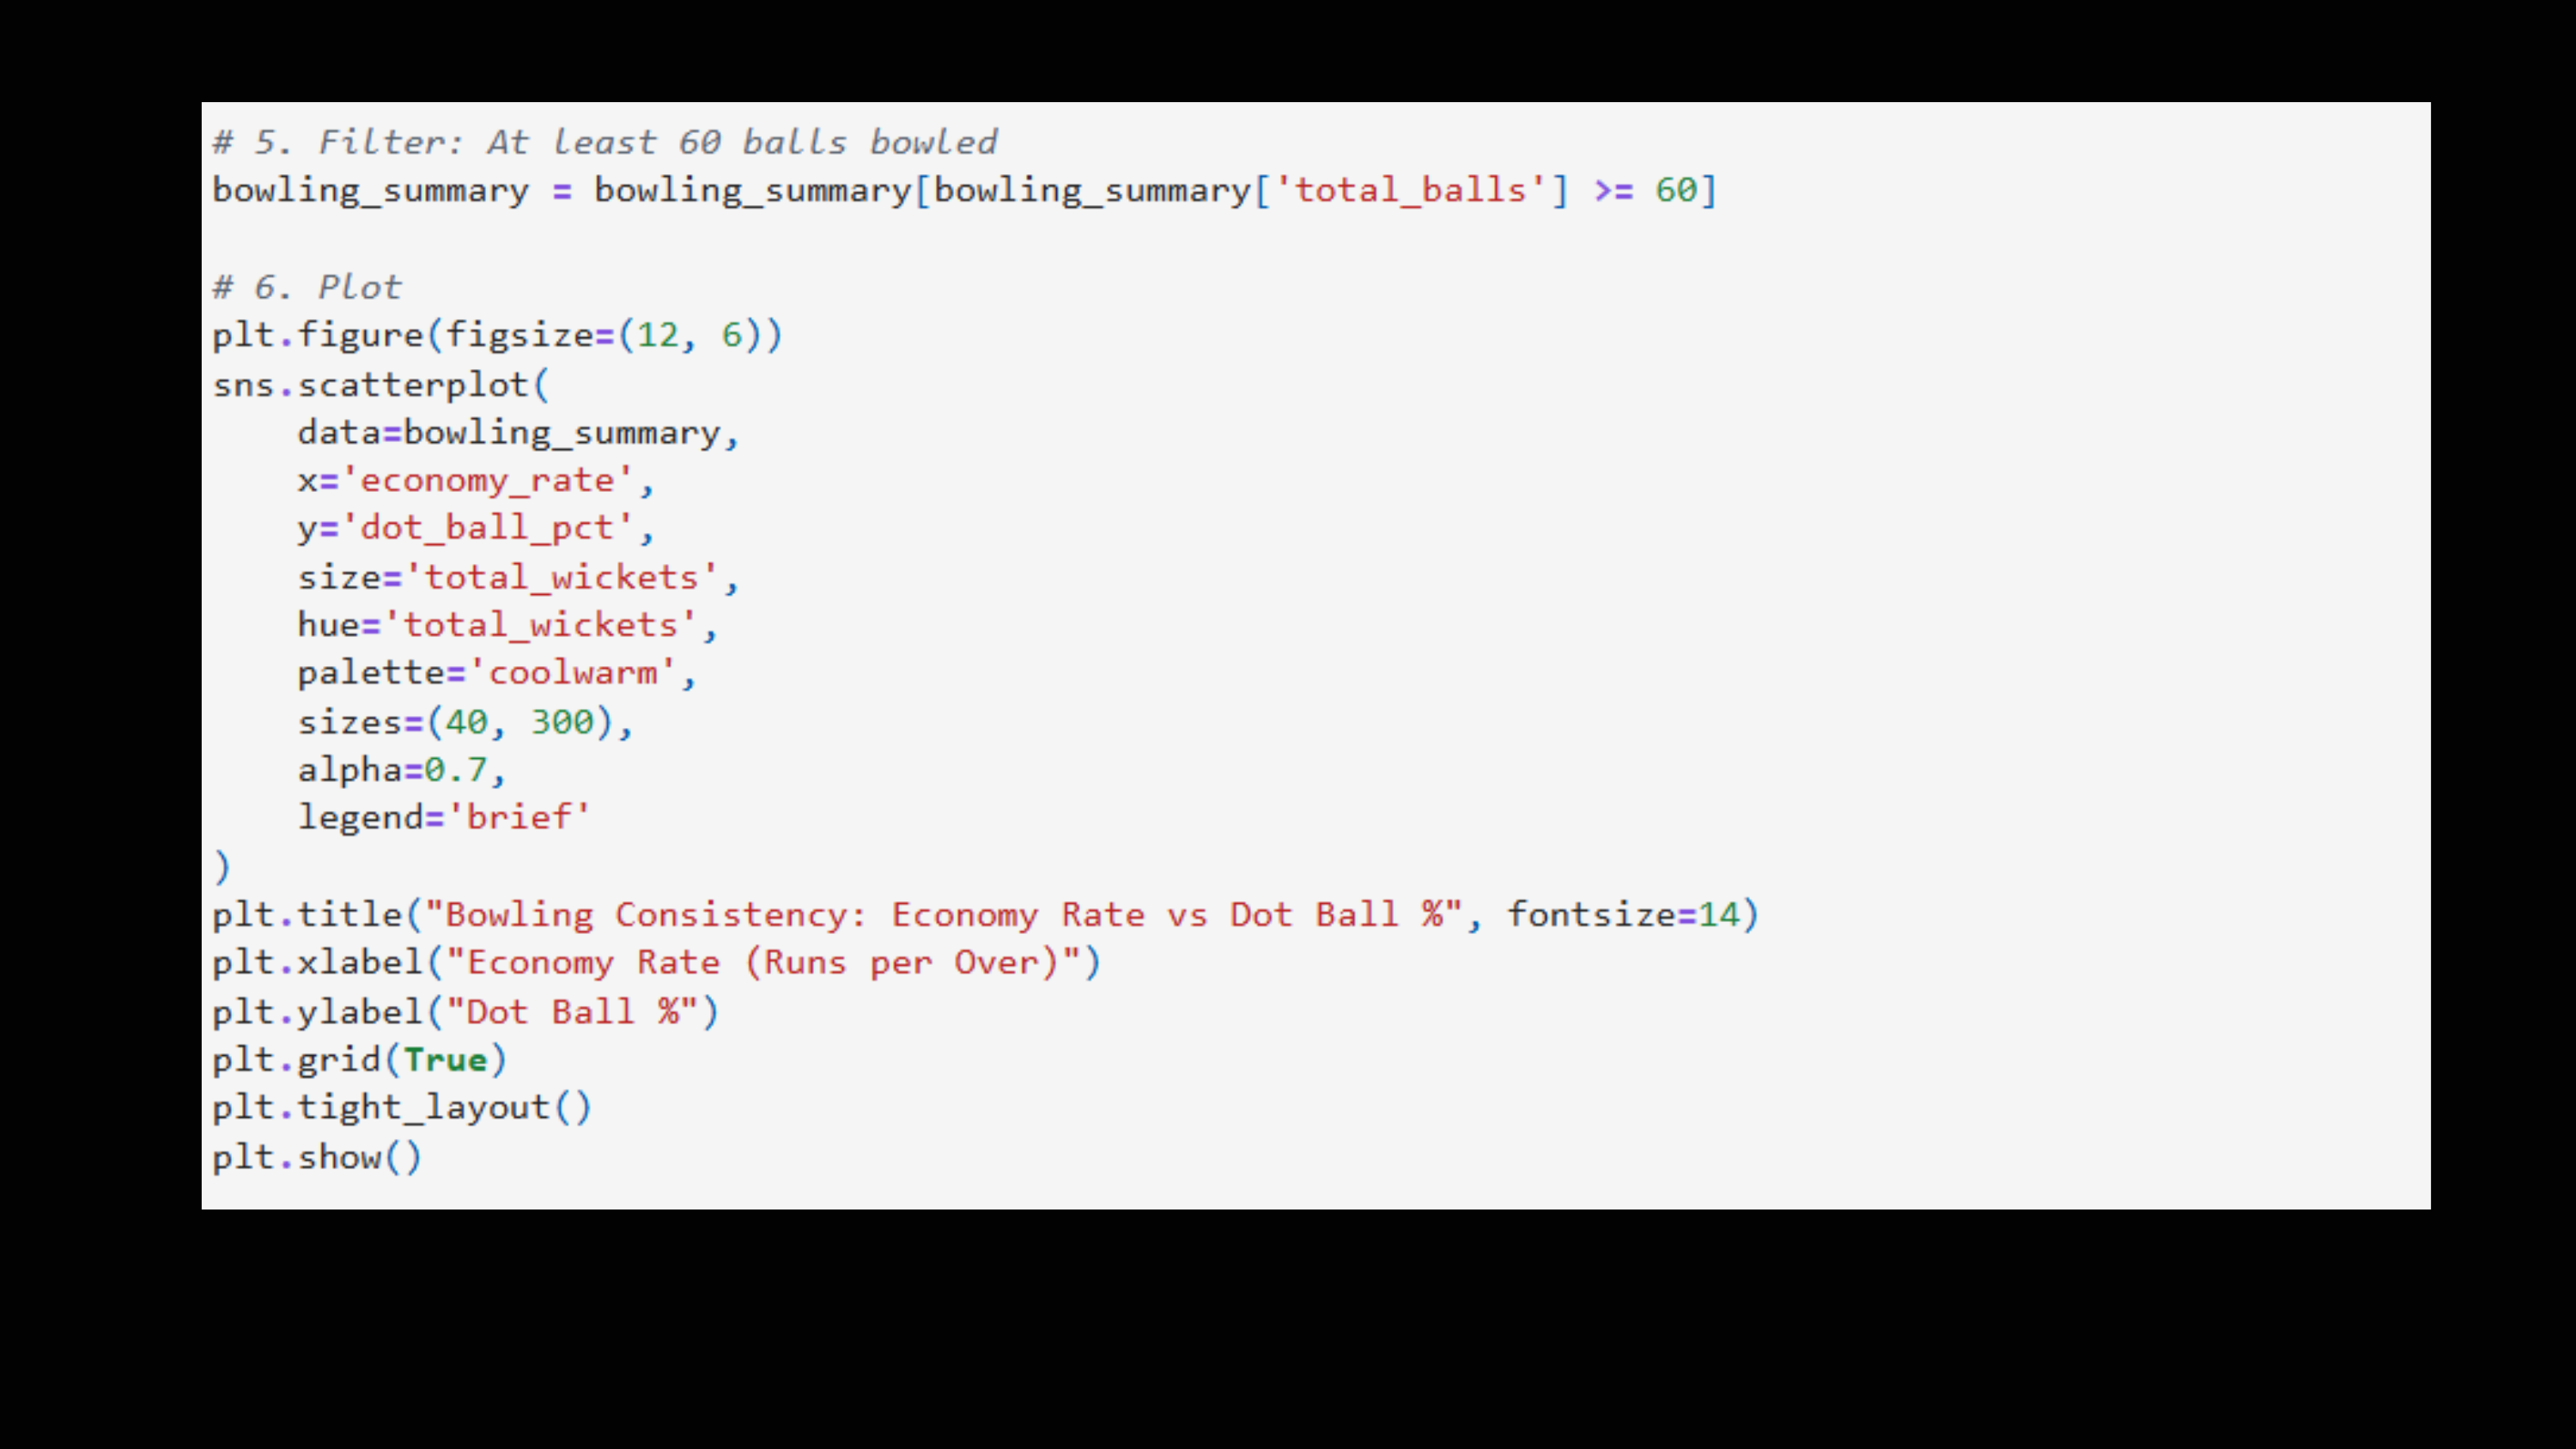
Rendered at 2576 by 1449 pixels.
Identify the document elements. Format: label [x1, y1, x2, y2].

text_box [201, 102, 2432, 1210]
